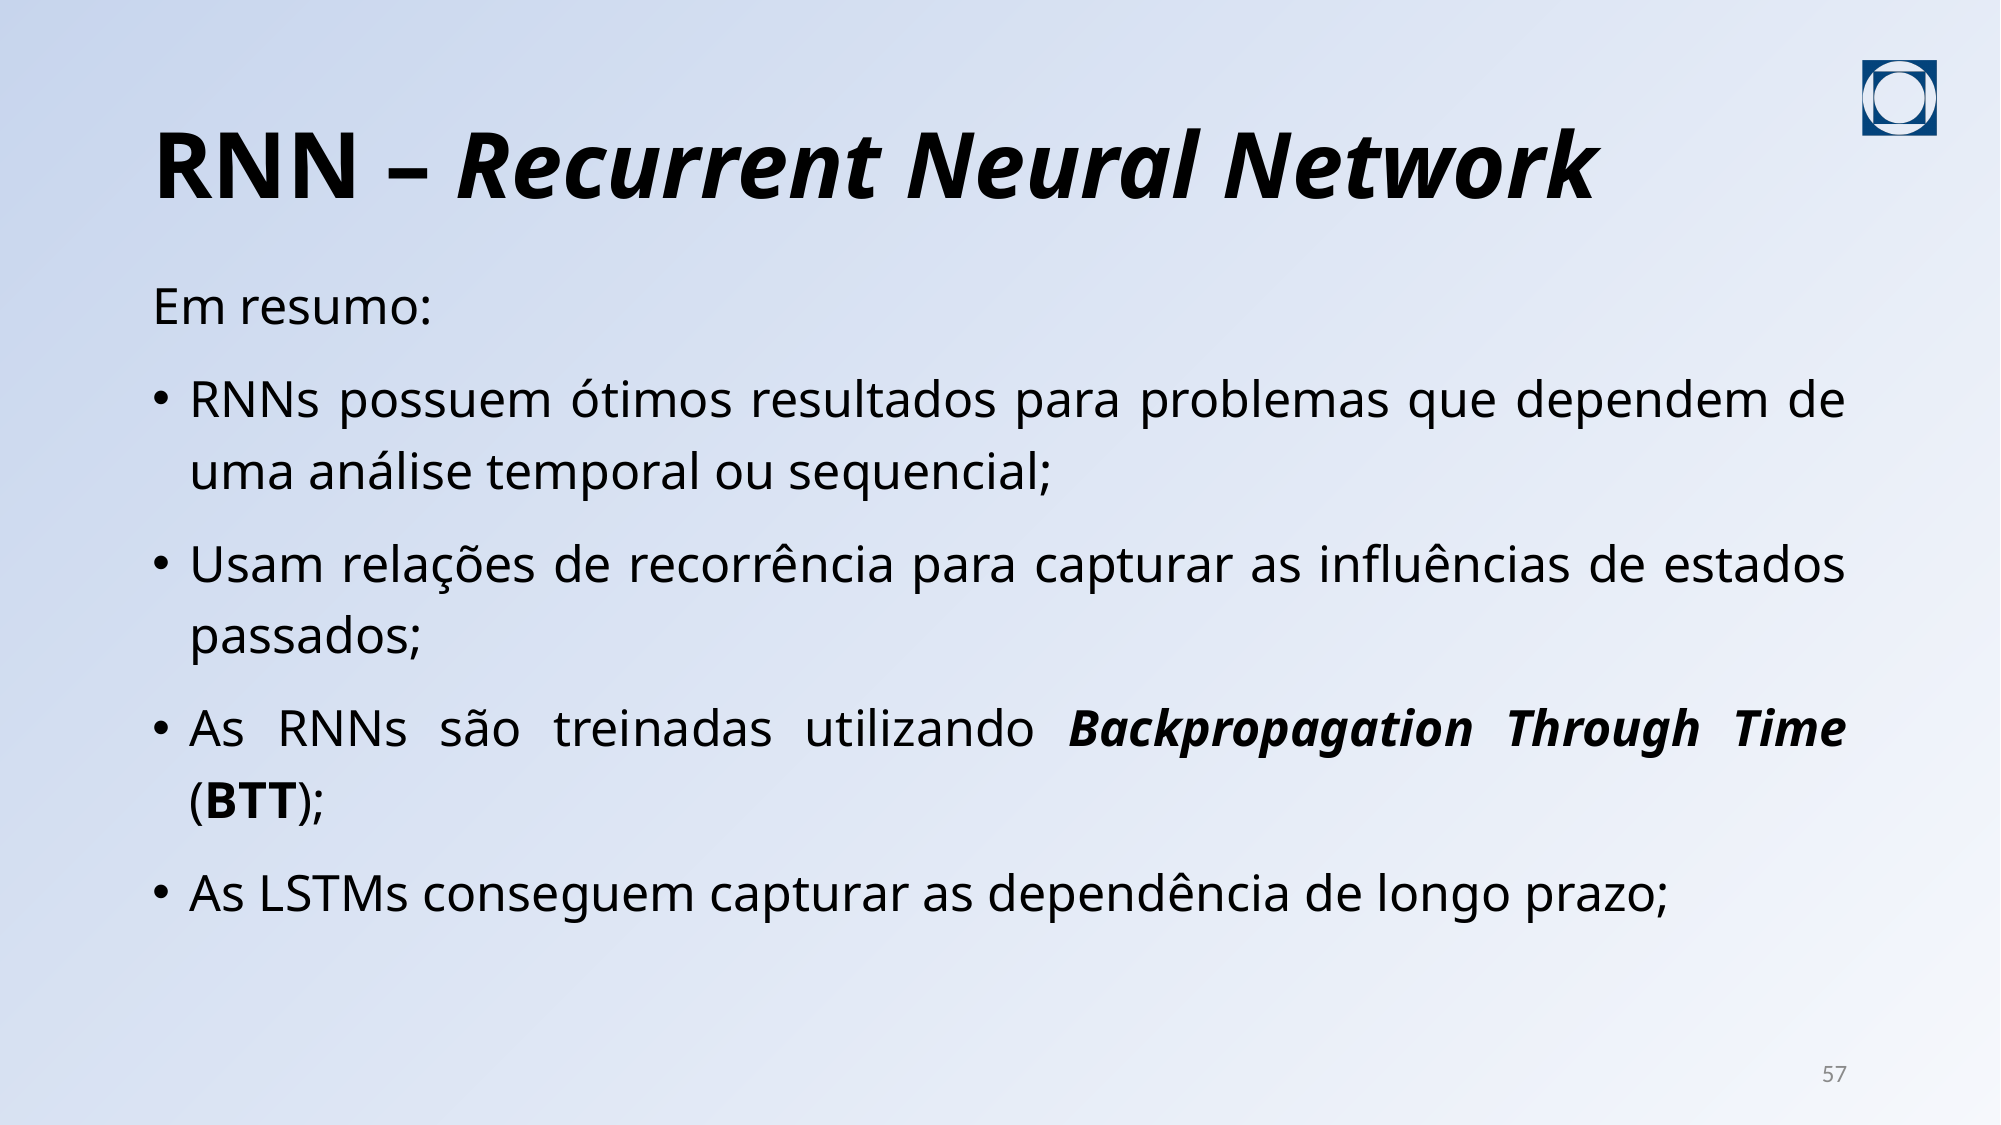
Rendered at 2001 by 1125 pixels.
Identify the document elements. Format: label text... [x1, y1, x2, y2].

slide_number 57 [1412, 1042, 1863, 1103]
title RNN – Recurrent Neural Network [137, 59, 1863, 254]
picture [1862, 59, 1939, 137]
list Em resumo: RNNs possuem ótimos resultados para problemas que dependem de uma análise temporal ou sequencial; Usam relações de recorrência para capturar as influências de estados passados; As RNNs são treinadas utilizando Backpropagation Through Time (BTT); As LSTMs conseguem capturar as dependência de longo prazo; [137, 254, 1863, 1015]
